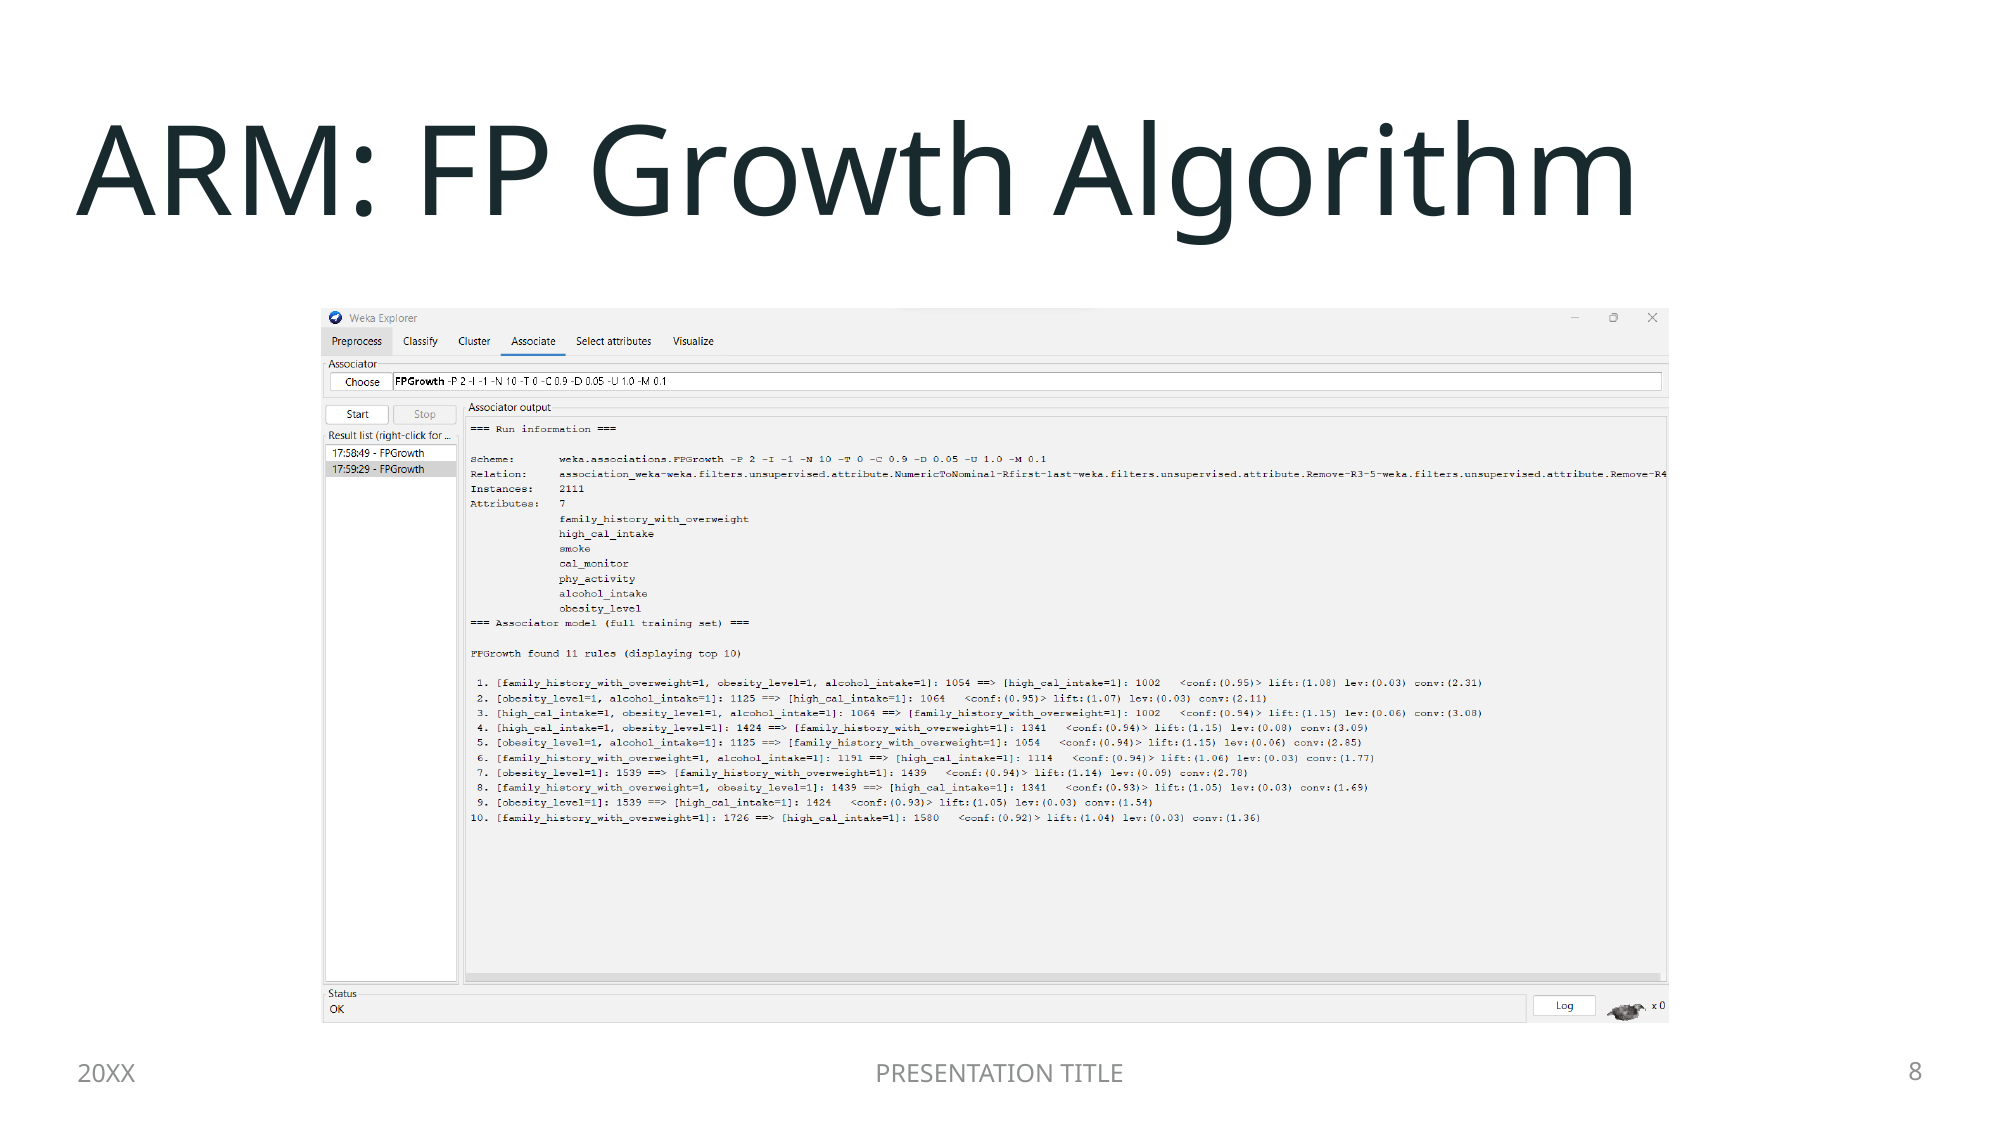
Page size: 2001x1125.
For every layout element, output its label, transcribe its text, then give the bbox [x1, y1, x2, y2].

slide_number 8 [1757, 1042, 1938, 1103]
slide_number 20XX [62, 1042, 513, 1103]
title ARM: FP Growth Algorithm [61, 100, 1809, 323]
picture [320, 308, 1669, 1023]
footer Presentation title [662, 1042, 1338, 1103]
